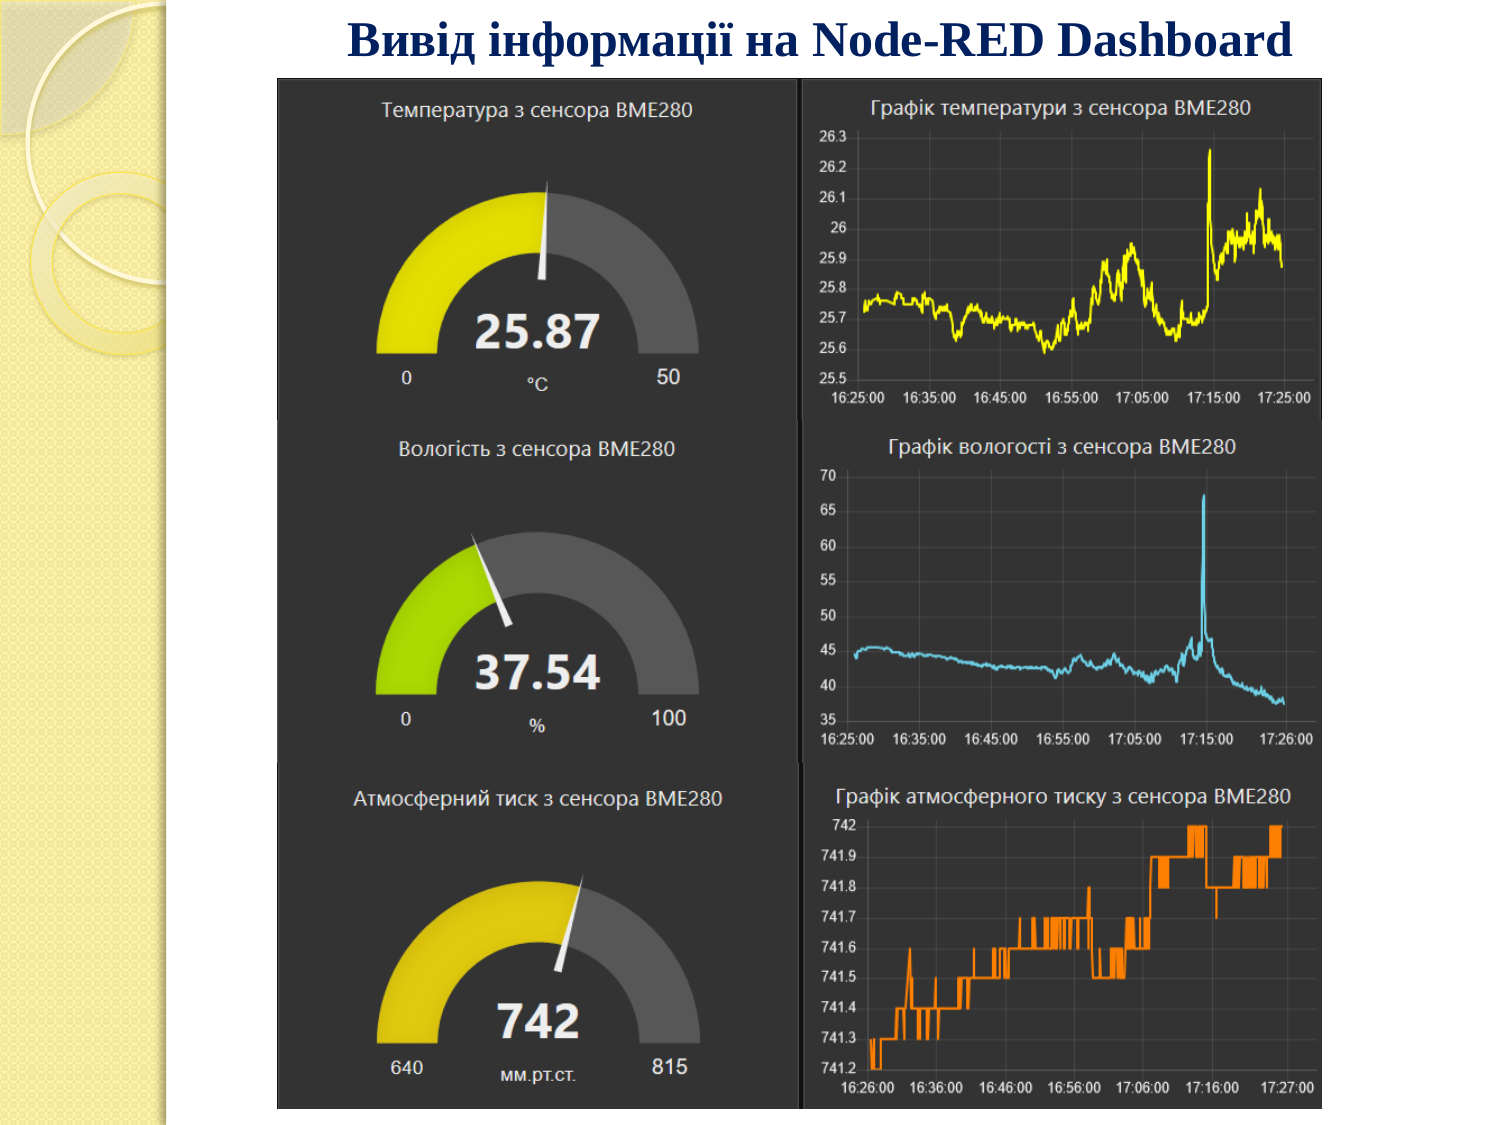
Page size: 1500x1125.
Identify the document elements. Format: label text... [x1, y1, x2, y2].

title Вивід інформації на Node-RED Dashboard [183, 0, 1459, 79]
picture [277, 77, 1322, 1109]
